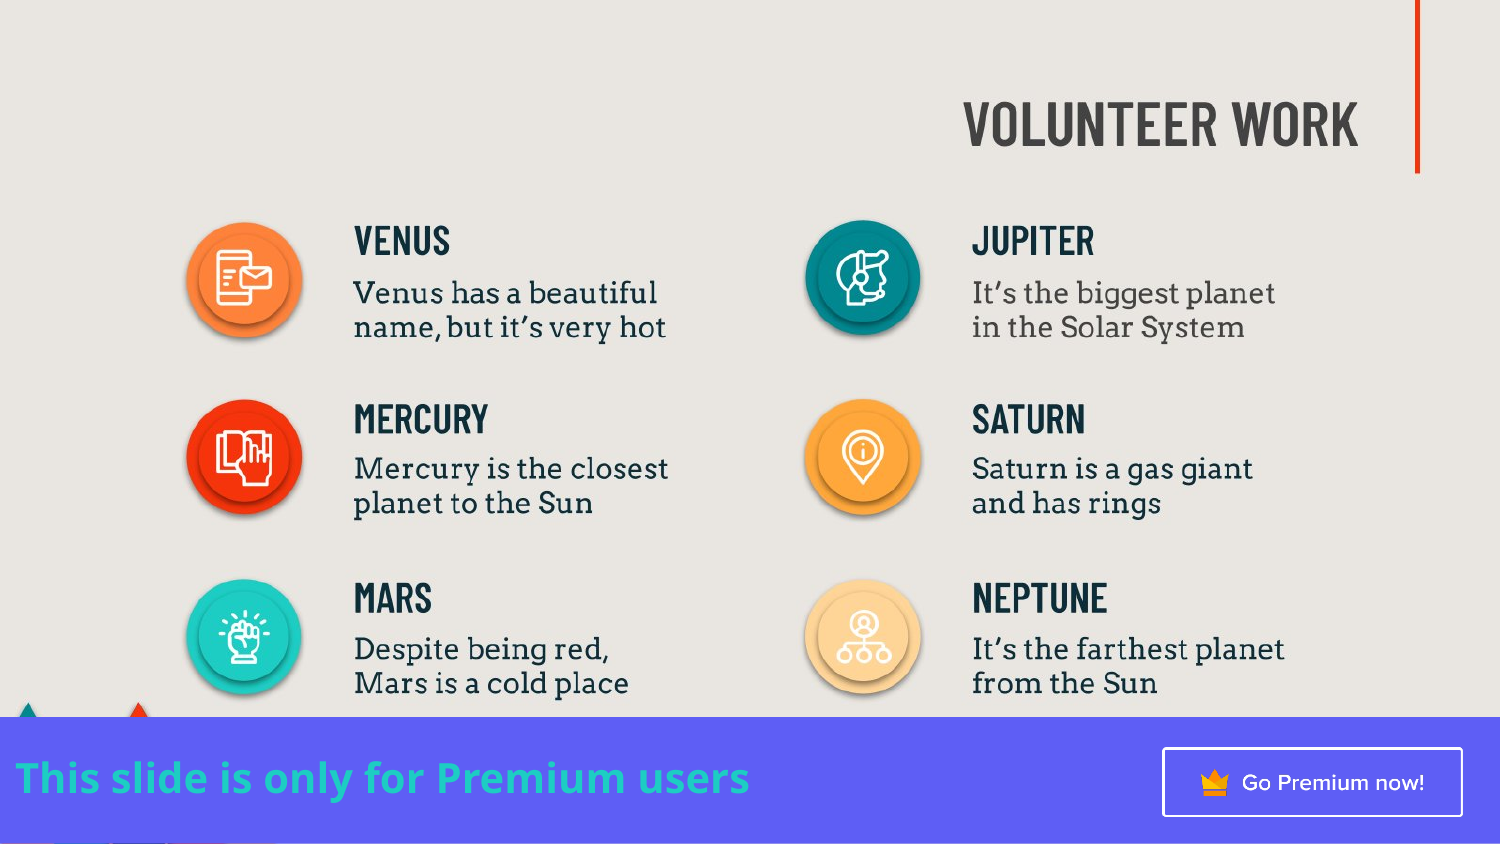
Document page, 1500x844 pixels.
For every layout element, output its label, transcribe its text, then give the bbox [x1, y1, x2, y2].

picture [0, 0, 1500, 717]
text_box This slide is only for Premium users [0, 717, 1500, 844]
picture [1162, 747, 1463, 817]
